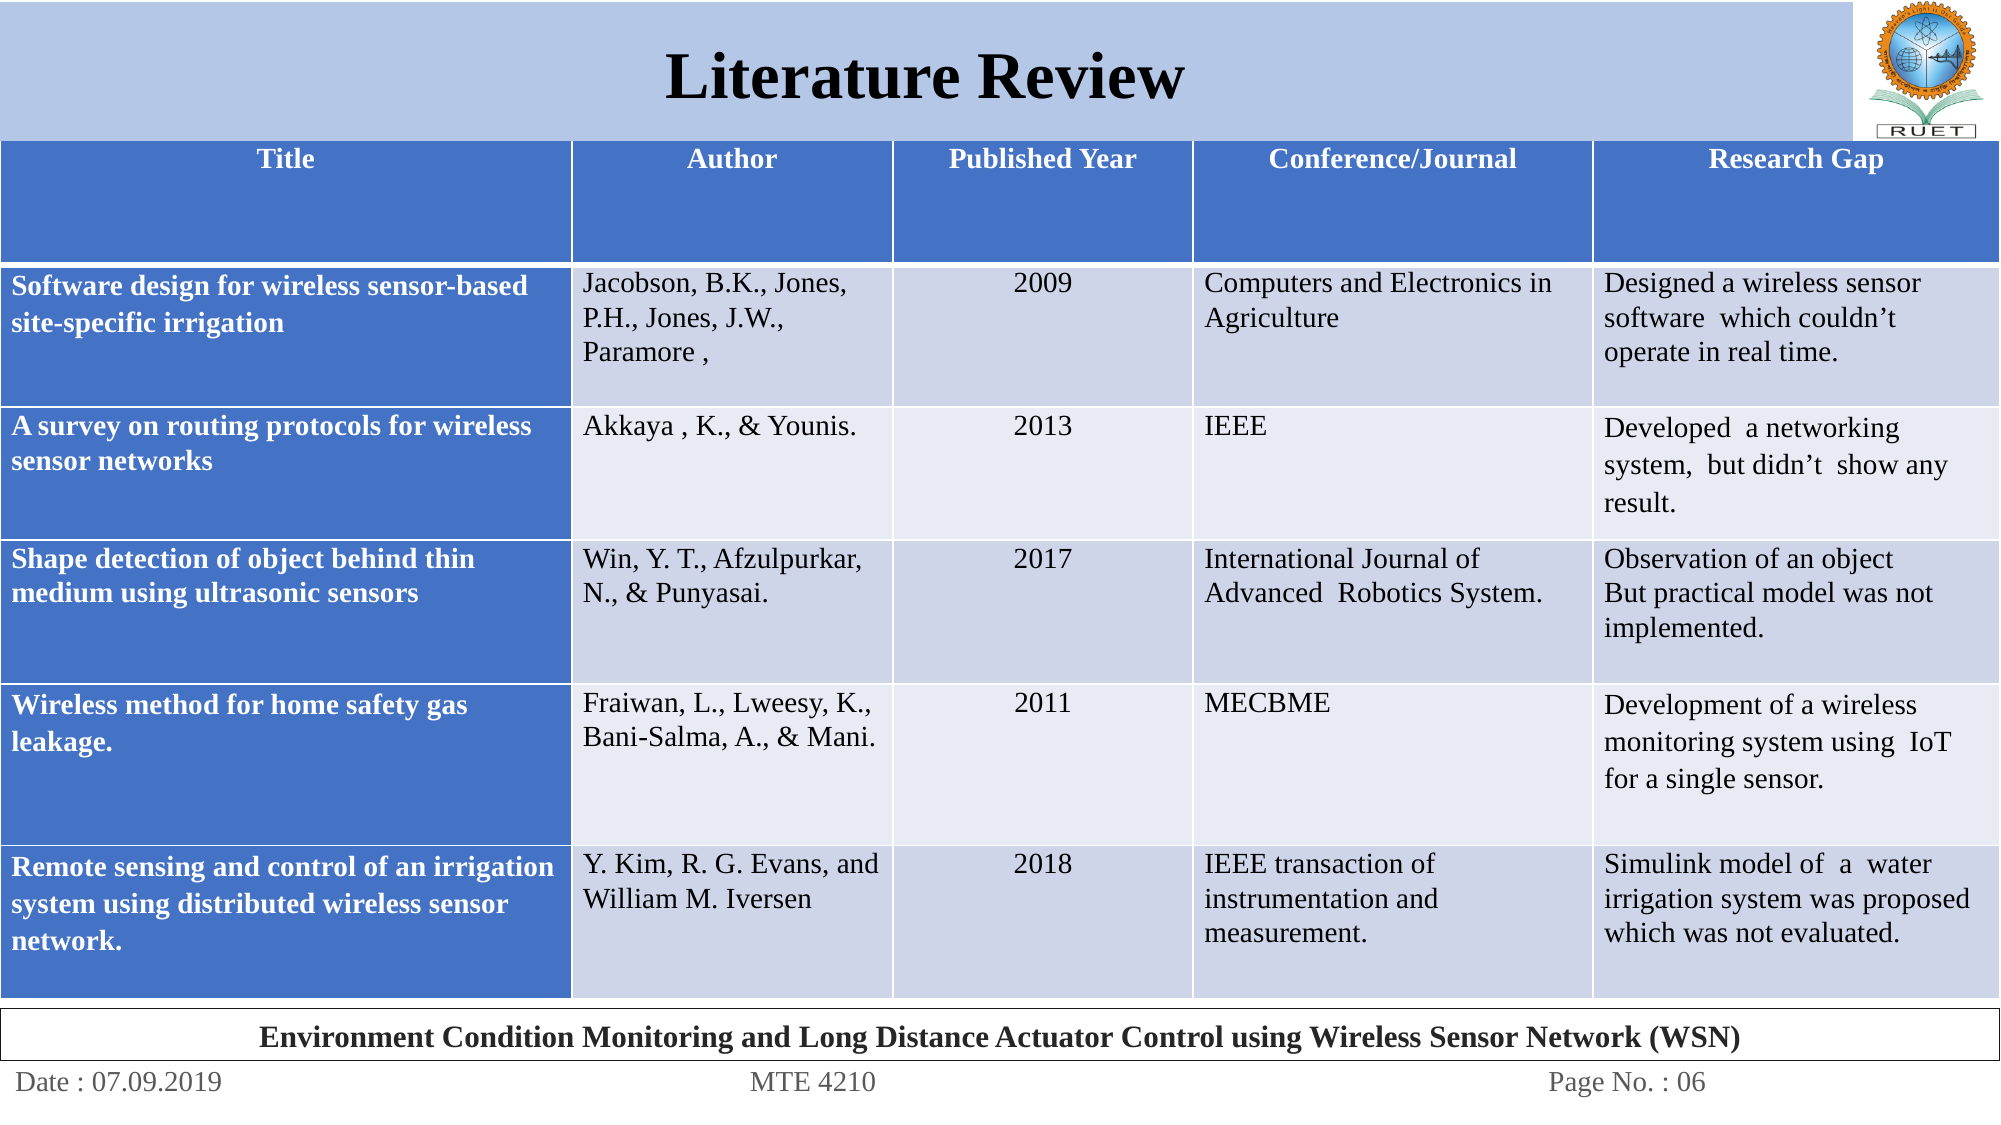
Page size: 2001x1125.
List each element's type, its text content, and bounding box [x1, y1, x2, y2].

table_cell Developed a networking system, but didn’t show any result. [1594, 408, 1999, 539]
text_box Date : 07.09.2019 MTE 4210 Page No. : 06 [0, 1061, 2000, 1125]
table_cell Shape detection of object behind thin medium using ultrasonic sensors [1, 541, 571, 683]
table_cell 2018 [894, 846, 1192, 998]
table_header Research Gap [1594, 141, 1999, 262]
text_box Literature Review [0, 2, 1853, 141]
table_cell Win, Y. T., Afzulpurkar, N., & Punyasai. [573, 541, 892, 683]
table_cell Jacobson, B.K., Jones, P.H., Jones, J.W., Paramore , [573, 268, 892, 406]
table_cell A survey on routing protocols for wireless sensor networks [1, 408, 571, 539]
table_cell Designed a wireless sensor software which couldn’t operate in real time. [1594, 268, 1999, 406]
table_cell IEEE [1194, 408, 1592, 539]
table_cell Akkaya , K., & Younis. [573, 408, 892, 539]
table_cell 2017 [894, 541, 1192, 683]
table_cell 2009 [894, 268, 1192, 406]
text_box Environment Condition Monitoring and Long Distance Actuator Control using Wireless Sensor Network (WSN) [0, 1008, 2000, 1061]
table_cell Software design for wireless sensor-based site-specific irrigation [1, 268, 571, 406]
table_cell 2011 [894, 685, 1192, 845]
table_cell Computers and Electronics in Agriculture [1194, 268, 1592, 406]
picture [1867, 0, 1985, 140]
table_header Conference/Journal [1194, 141, 1592, 262]
table_cell Fraiwan, L., Lweesy, K., Bani-Salma, A., & Mani. [573, 685, 892, 845]
table_cell Wireless method for home safety gas leakage. [1, 685, 571, 845]
table_header Title [1, 141, 571, 262]
table_cell IEEE transaction of instrumentation and measurement. [1194, 846, 1592, 998]
table_header Published Year [894, 141, 1192, 262]
table_header Author [573, 141, 892, 262]
table_cell Observation of an object But practical model was not implemented. [1594, 541, 1999, 683]
table_cell International Journal of Advanced Robotics System. [1194, 541, 1592, 683]
table_cell Simulink model of a water irrigation system was proposed which was not evaluated. [1594, 846, 1999, 998]
table_cell MECBME [1194, 685, 1592, 845]
table_cell Y. Kim, R. G. Evans, and William M. Iversen [573, 846, 892, 998]
table_cell 2013 [894, 408, 1192, 539]
table_cell Development of a wireless monitoring system using IoT for a single sensor. [1594, 685, 1999, 845]
table_cell Remote sensing and control of an irrigation system using distributed wireless sensor network. [1, 846, 571, 998]
